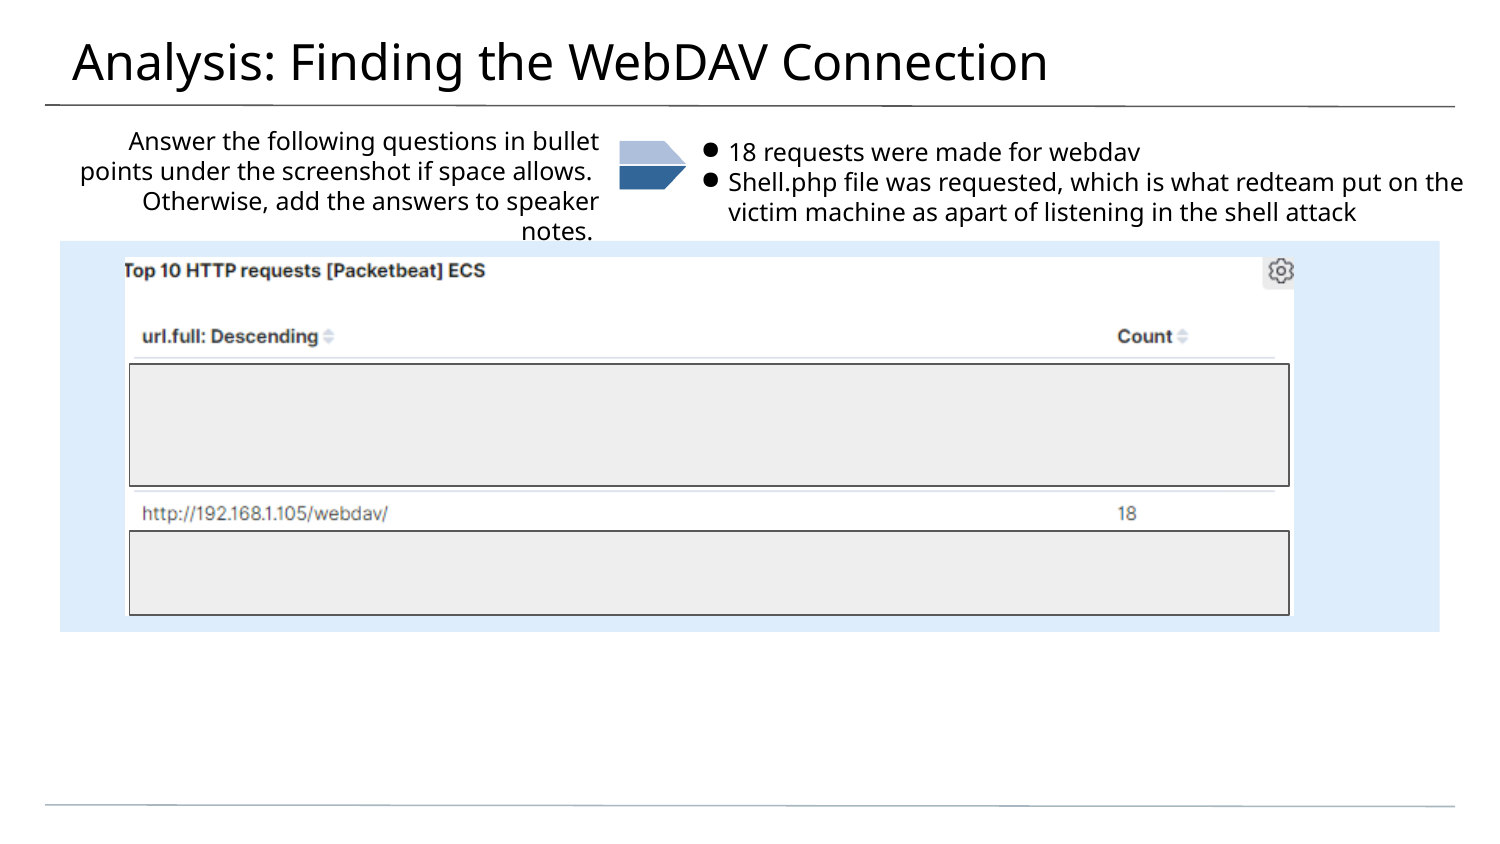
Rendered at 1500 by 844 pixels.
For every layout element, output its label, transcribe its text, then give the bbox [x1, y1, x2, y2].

text_box [Insert Here] Add a screenshot of Kibana logs depicting the WebDAV connection. [60, 240, 1440, 632]
picture [616, 136, 687, 192]
subtitle Answer the following questions in bullet points under the screenshot if space allows. Otherwise, add the answers to speaker notes. [0, 110, 675, 320]
picture [124, 257, 1294, 616]
title Analysis: Finding the WebDAV Connection [0, 0, 1500, 88]
subtitle 18 requests were made for webdav Shell.php file was requested, which is what redteam put on the victim machine as apart of listening in the shell attack [600, 121, 1500, 281]
